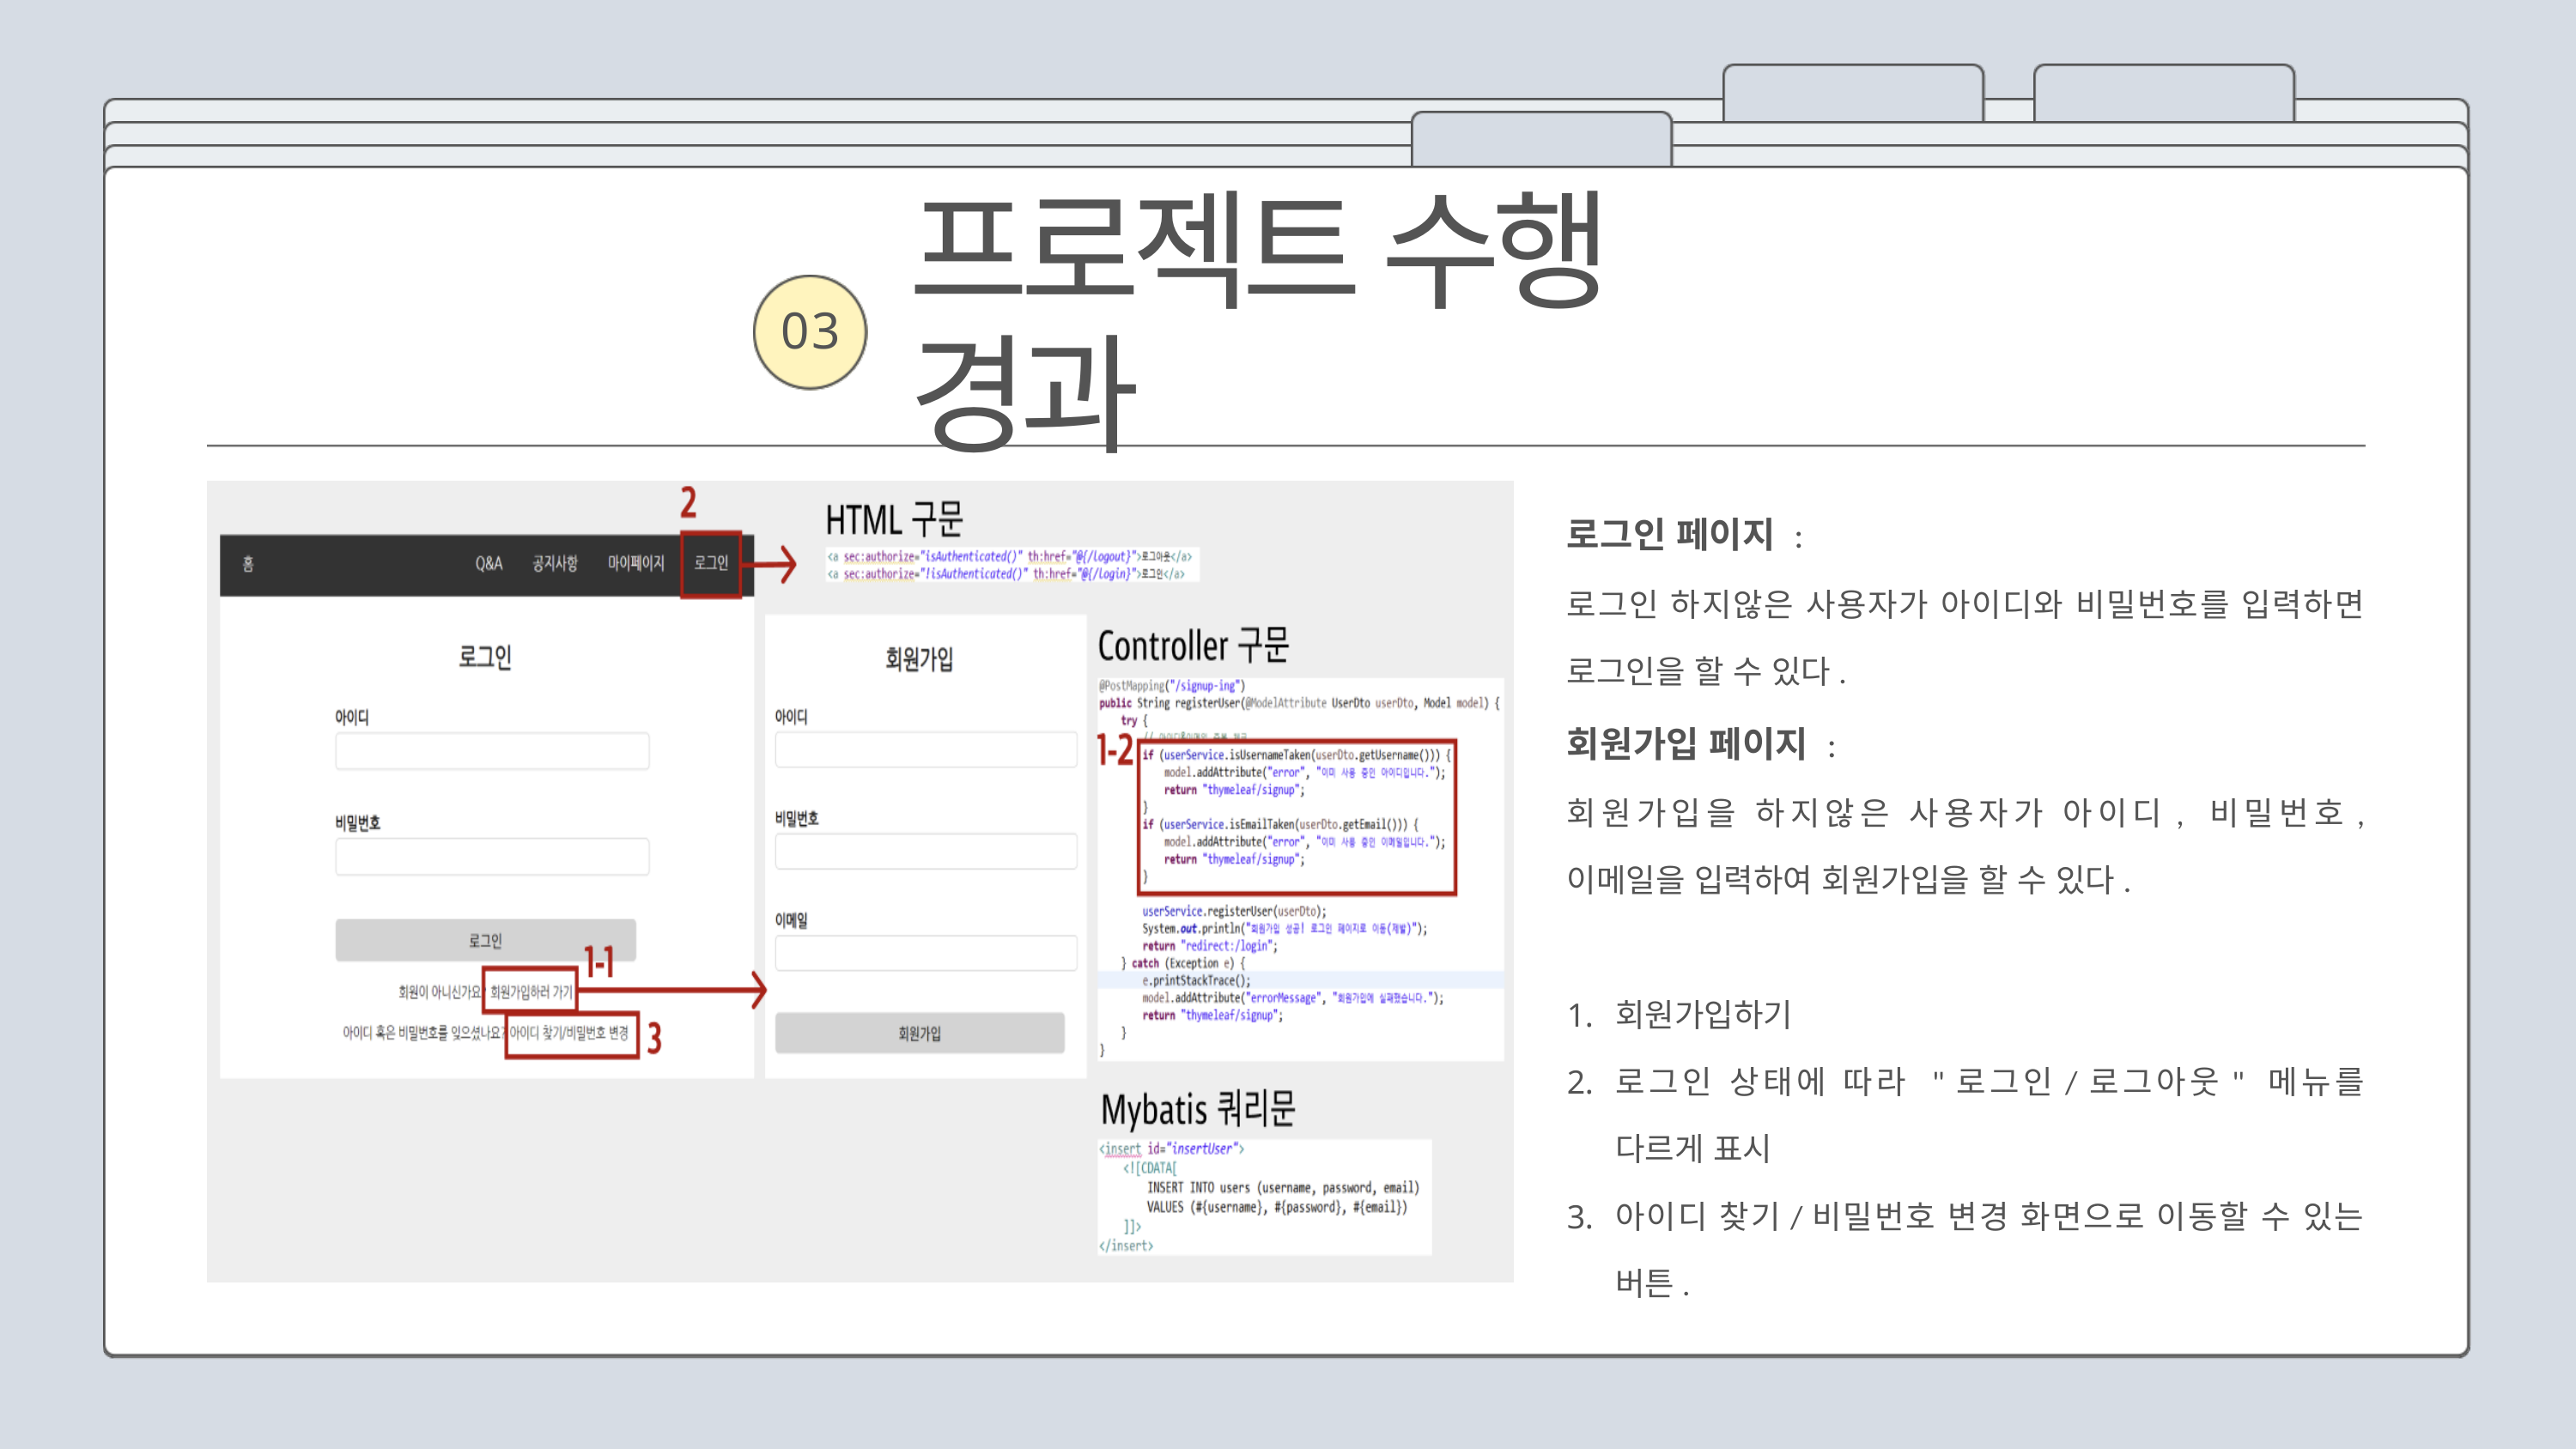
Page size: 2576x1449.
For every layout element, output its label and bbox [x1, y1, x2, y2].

picture [103, 64, 2471, 1360]
text_box [753, 237, 1803, 419]
